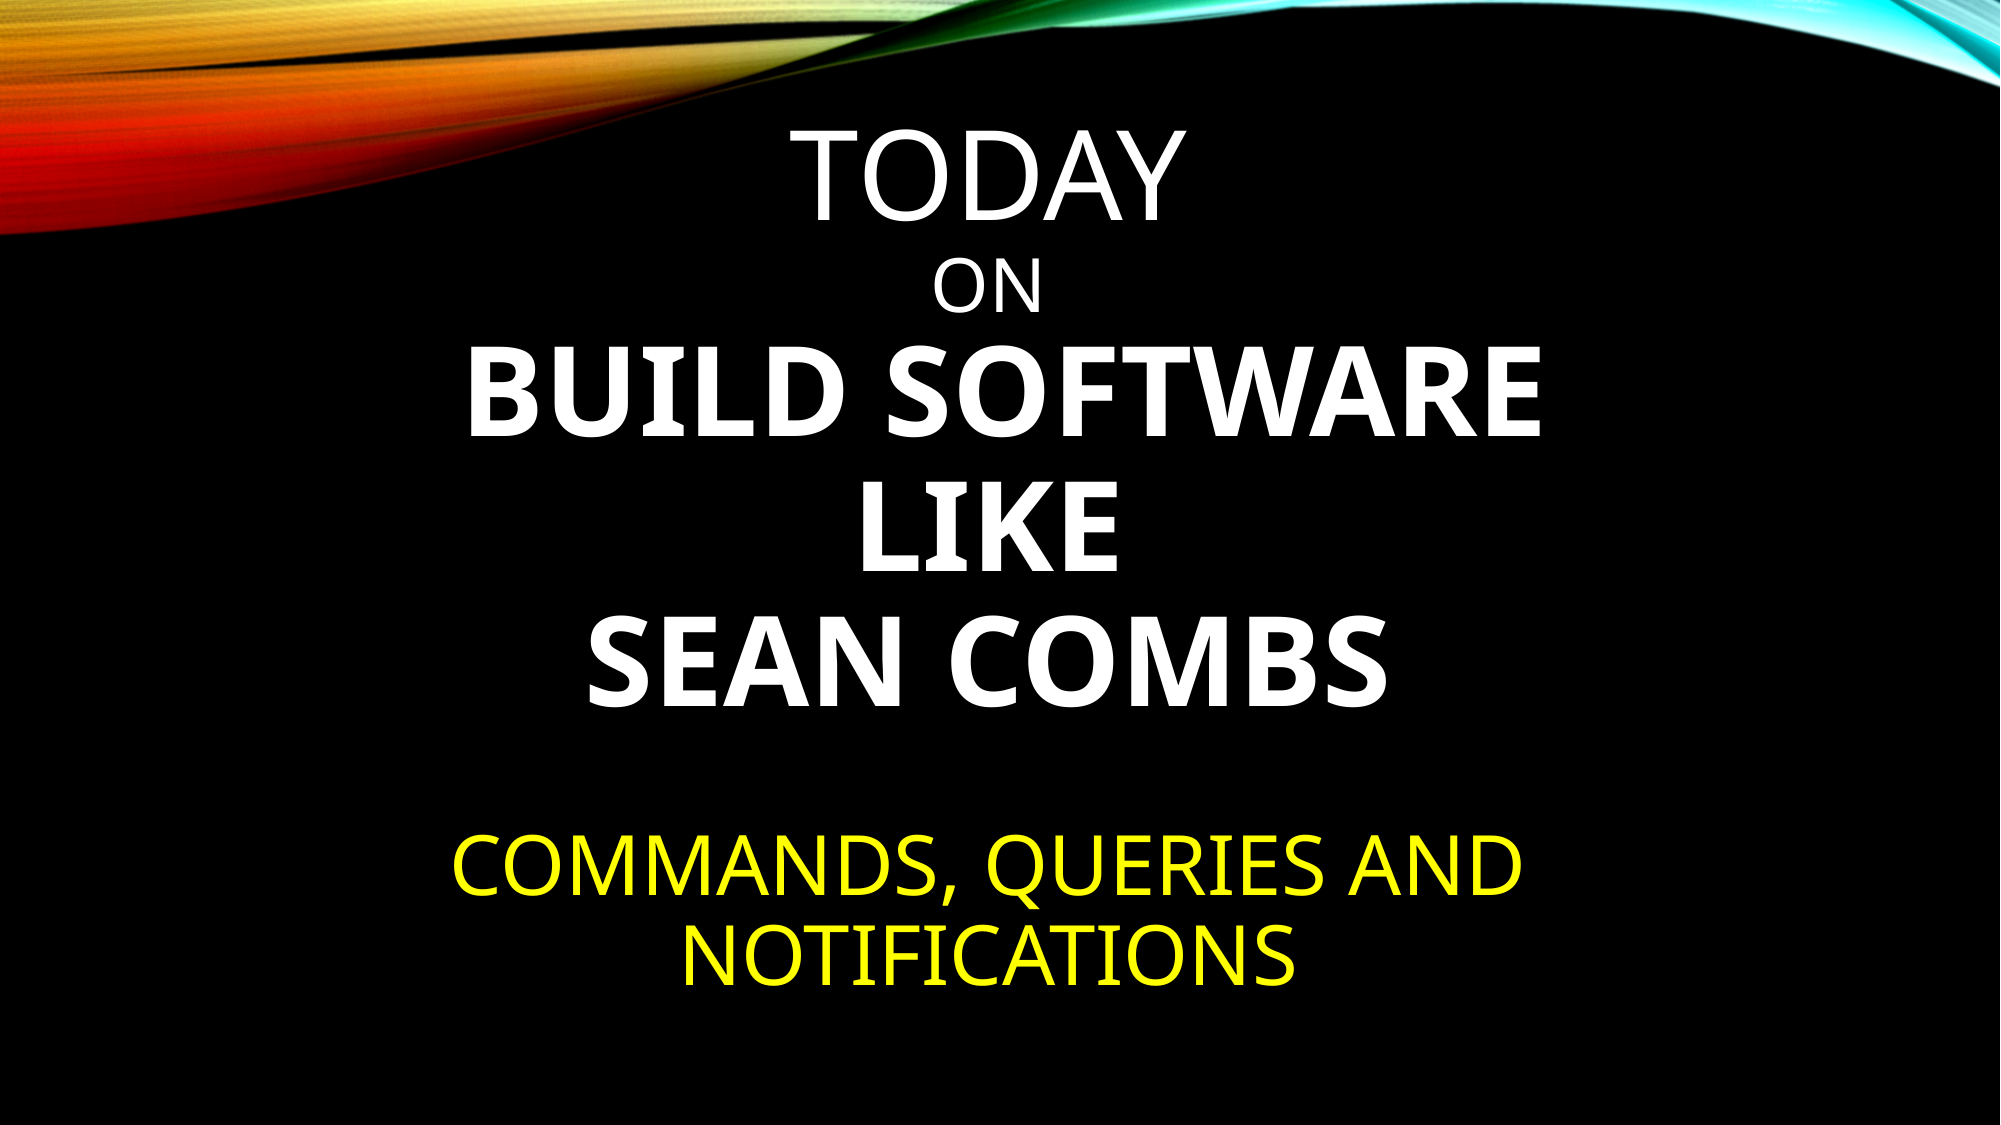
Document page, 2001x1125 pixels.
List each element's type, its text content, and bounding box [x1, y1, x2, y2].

picture [0, 0, 2000, 237]
title TODAY on BUILD software like Sean combs [282, 123, 1695, 724]
text_box Commands, queries and notifications [352, 787, 1625, 1041]
